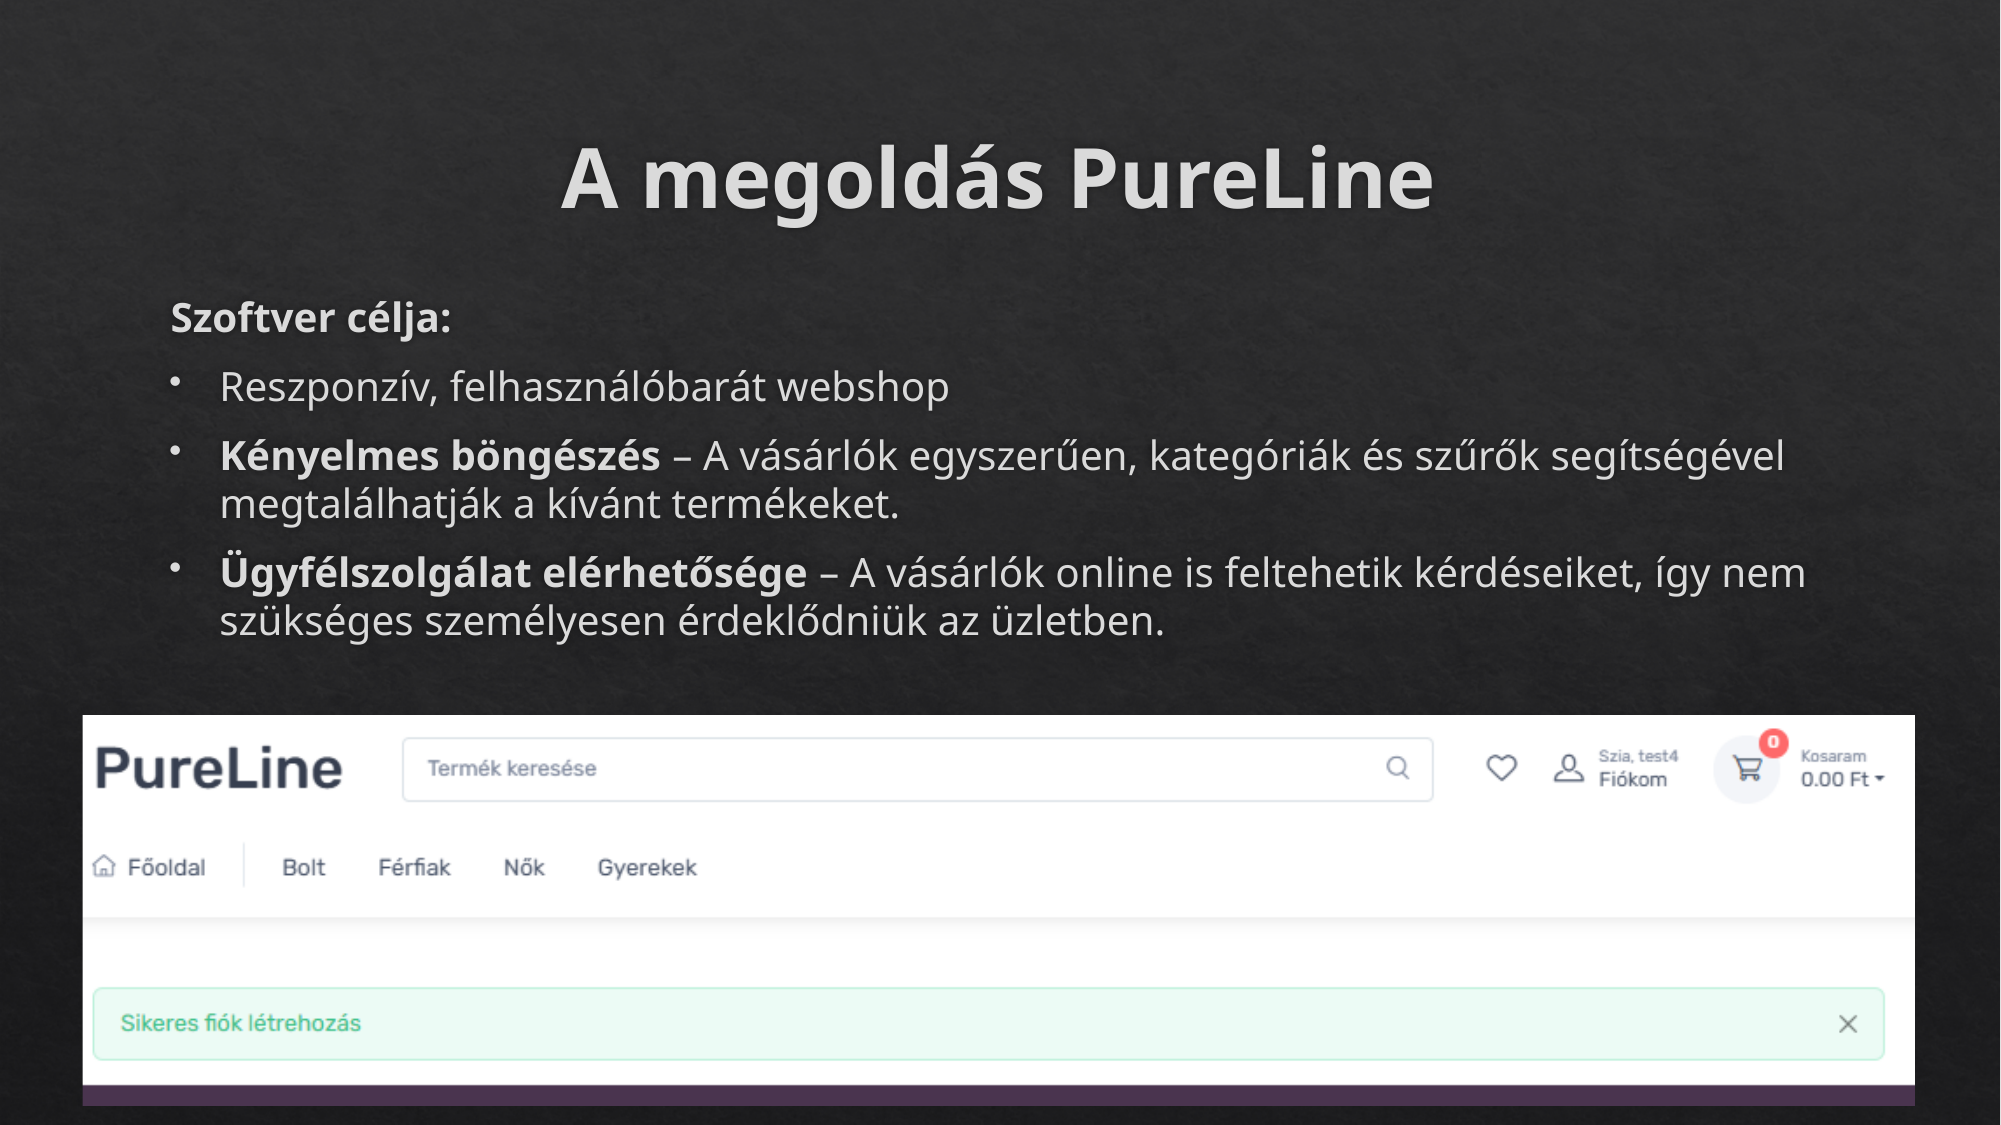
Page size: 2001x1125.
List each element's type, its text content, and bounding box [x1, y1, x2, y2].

list Szoftver célja: Reszponzív, felhasználóbarát webshop Kényelmes böngészés – A vásárlók egyszerűen, kategóriák és szűrők segítségével megtalálhatják a kívánt termékeket. Ügyfélszolgálat elérhetősége – A vásárlók online is feltehetik kérdéseiket, így nem szükséges személyesen érdeklődniük az üzletben. [149, 284, 1849, 654]
picture [82, 715, 1918, 1106]
title A megoldás PureLine [149, 95, 1849, 255]
